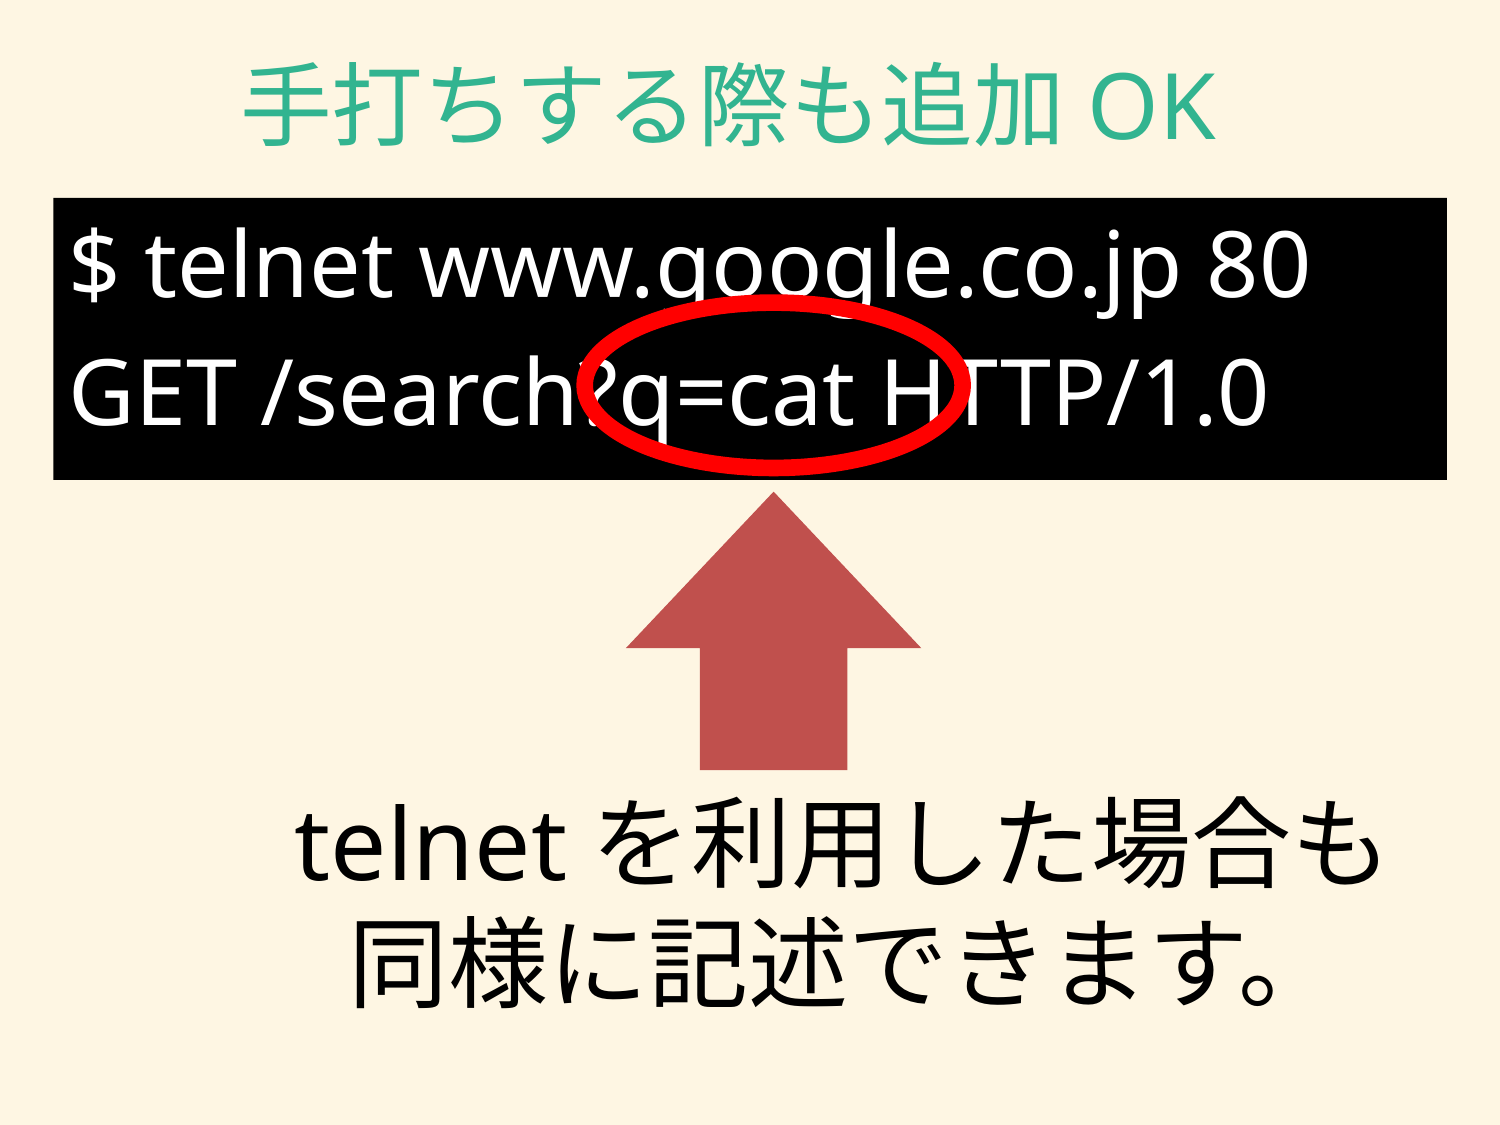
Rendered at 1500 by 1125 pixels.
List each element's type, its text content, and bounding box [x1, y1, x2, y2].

text_box [582, 300, 965, 471]
list $ telnet www.google.co.jp 80 GET /search?q=cat HTTP/1.0 [53, 197, 1447, 480]
text_box telnetを利用した場合も 同様に記述できます。 [280, 773, 1407, 1029]
text_box 手打ちする際も追加OK [53, 8, 1403, 197]
text_box [623, 489, 924, 773]
